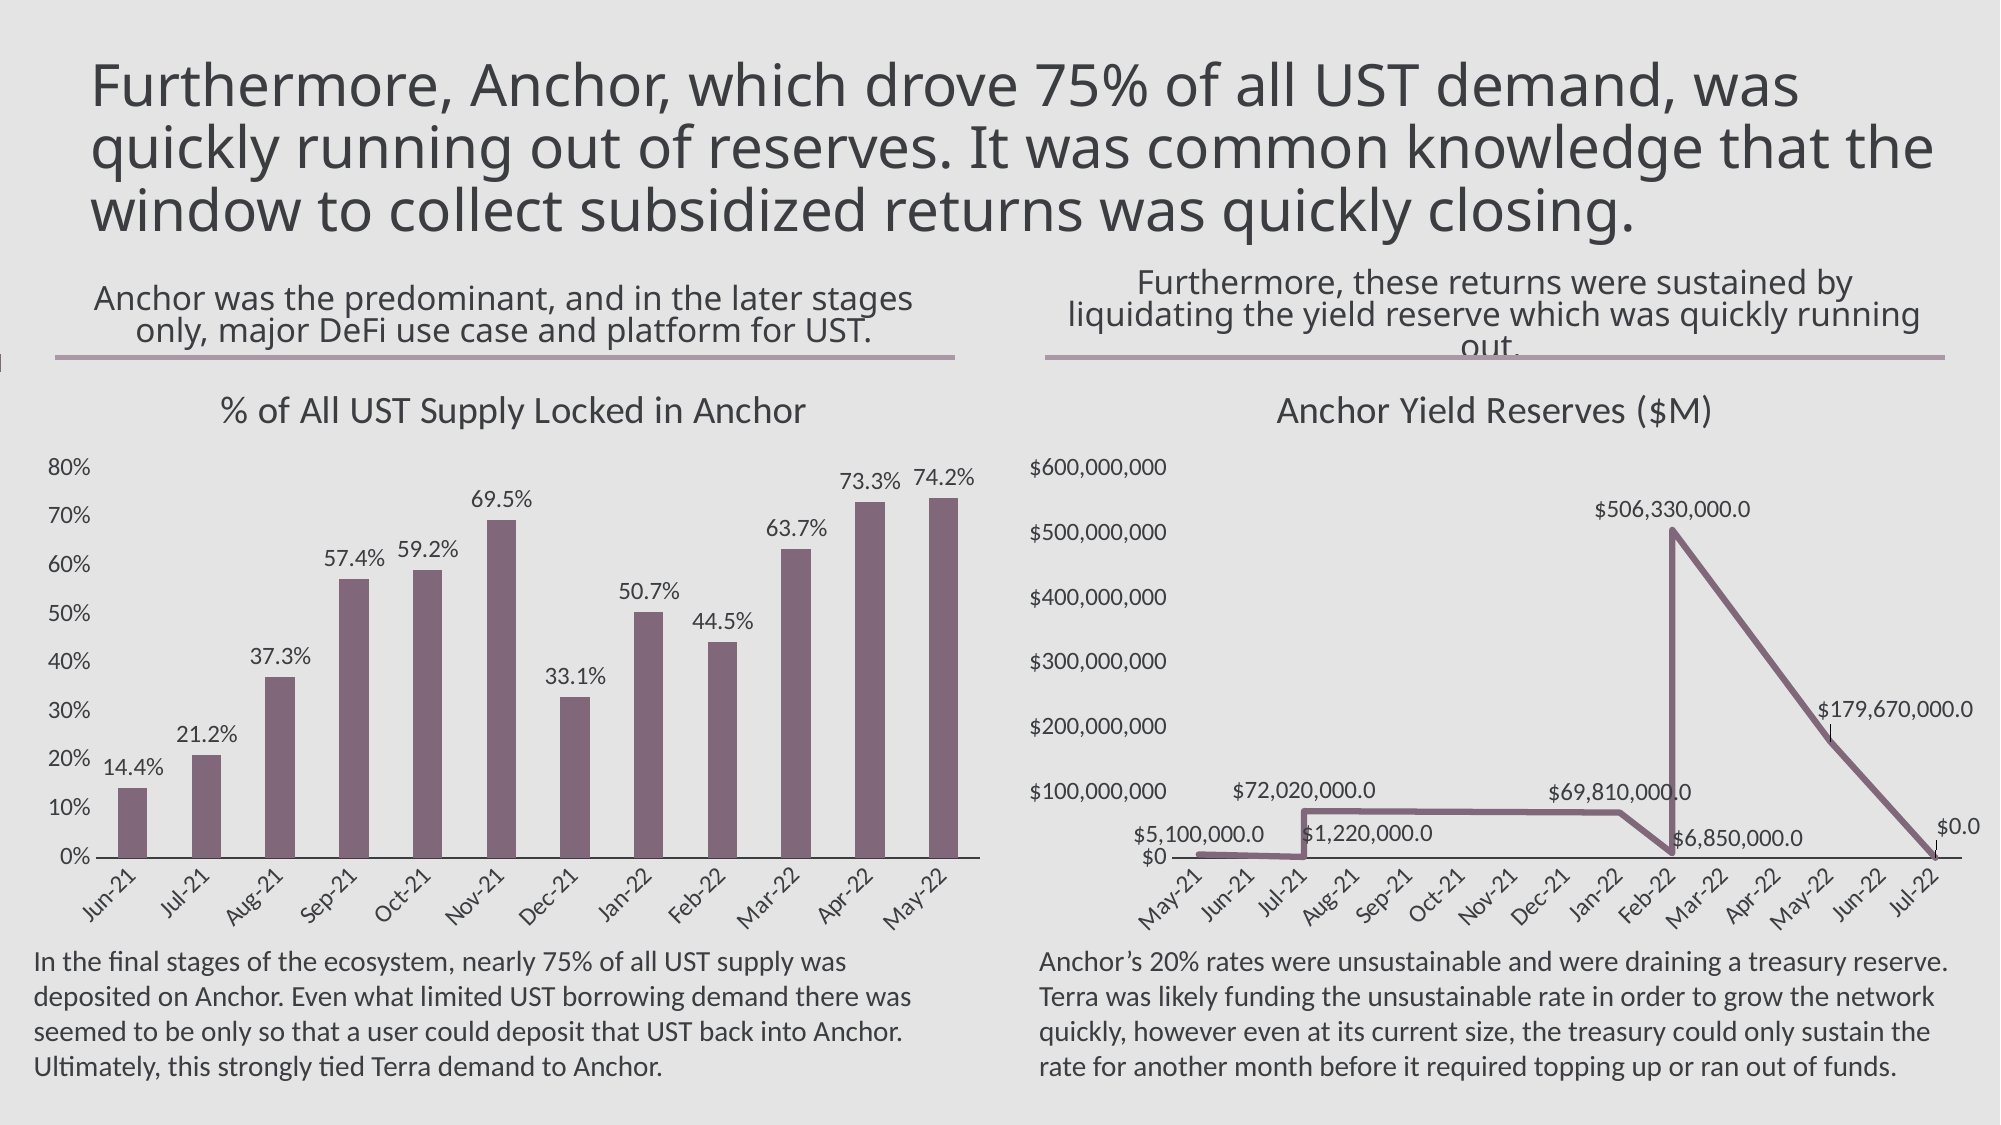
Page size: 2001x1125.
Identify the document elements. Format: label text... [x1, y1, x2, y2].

chart [1009, 362, 1982, 949]
text_box Anchor was the predominant, and in the later stages only, major DeFi use case and platform for UST. [54, 280, 955, 354]
text_box Anchor’s 20% rates were unsustainable and were draining a treasury reserve. Terra was likely funding the unsustainable rate in order to grow the network quickly, however even at its current size, the treasury could only sustain the rate for another month before it required topping up or ran out of funds. [987, 934, 1988, 1090]
title Furthermore, Anchor, which drove 75% of all UST demand, was quickly running out of reserves. It was common knowledge that the window to collect subsidized returns was quickly closing. [75, 41, 1966, 259]
text_box Furthermore, these returns were sustained by liquidating the yield reserve which was quickly running out. [1045, 265, 1946, 357]
chart [28, 362, 1000, 949]
text_box In the final stages of the ecosystem, nearly 75% of all UST supply was deposited on Anchor. Even what limited UST borrowing demand there was seemed to be only so that a user could deposit that UST back into Anchor. Ultimately, this strongly tied Terra demand to Anchor. [0, 934, 982, 1090]
